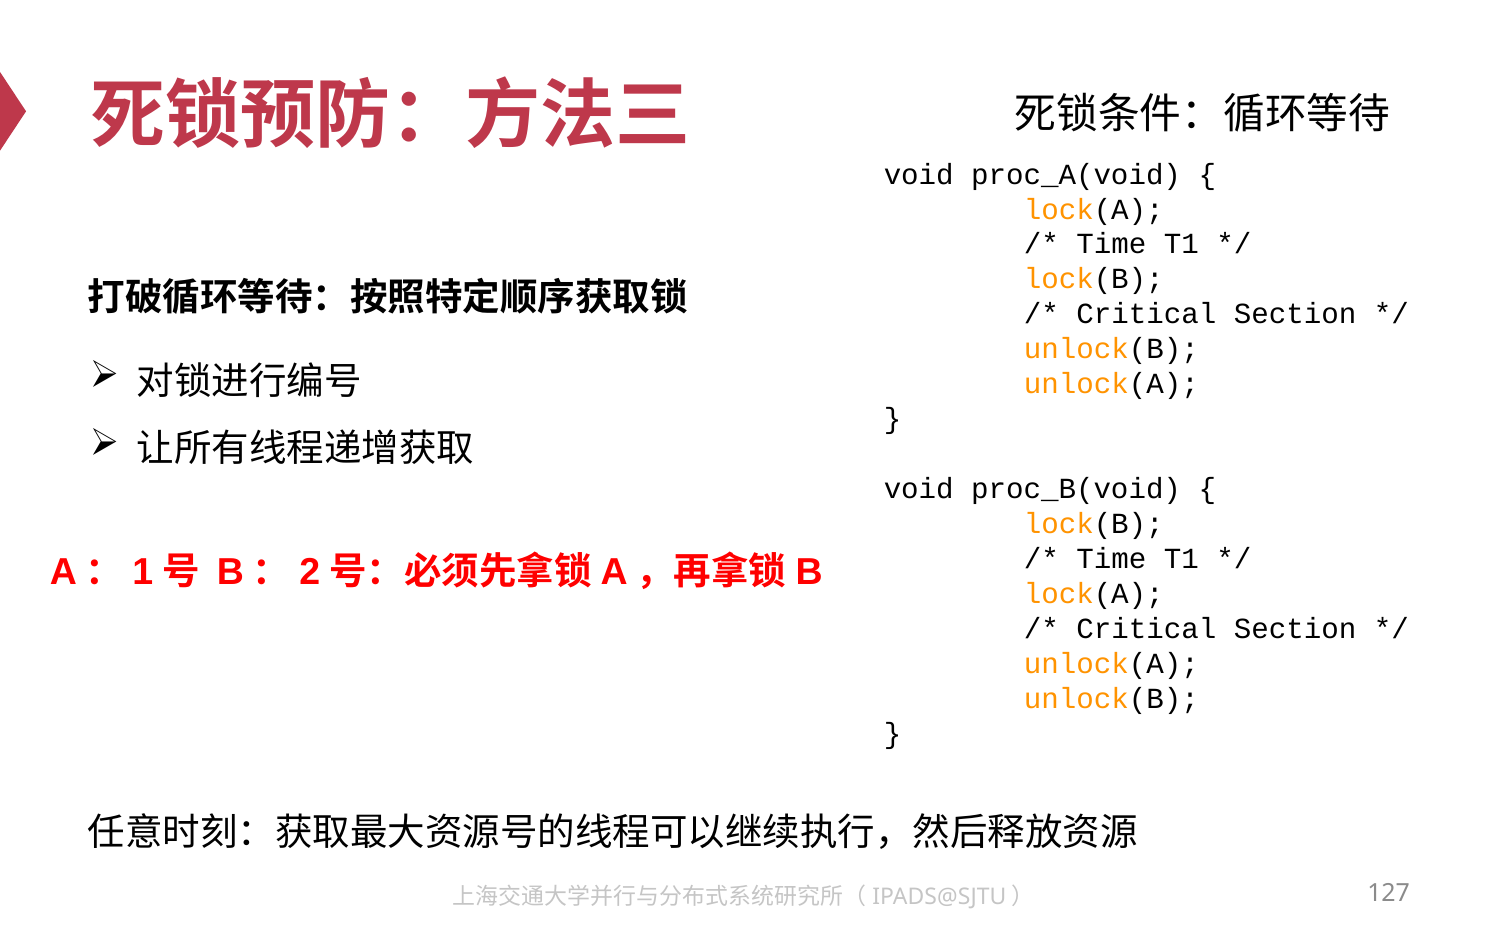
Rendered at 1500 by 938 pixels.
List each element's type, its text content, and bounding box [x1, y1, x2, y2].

text_box 打破循环等待：按照特定顺序获取锁 [72, 220, 869, 326]
slide_number 127 [1074, 868, 1425, 919]
text_box 对锁进行编号 让所有线程递增获取 [74, 326, 825, 477]
title 死锁预防：方法三 [75, 37, 1425, 186]
text_box A：1号 B：2号：必须先拿锁A，再拿锁B [35, 539, 838, 600]
text_box void proc_A(void) { lock(A); /* Time T1 */ lock(B); /* Critical Section */ unlock(B); unlock(A); } void proc_B(void) { lock(B); /* Time T1 */ lock(A); /* Critical Section */ unlock(A); unlock(B); } [869, 147, 1464, 757]
text_box 任意时刻：获取最大资源号的线程可以继续执行，然后释放资源 [72, 777, 1219, 860]
footer 上海交通大学并行与分布式系统研究所（IPADS@SJTU） [418, 870, 1069, 921]
text_box 死锁条件：循环等待 [999, 79, 1406, 144]
